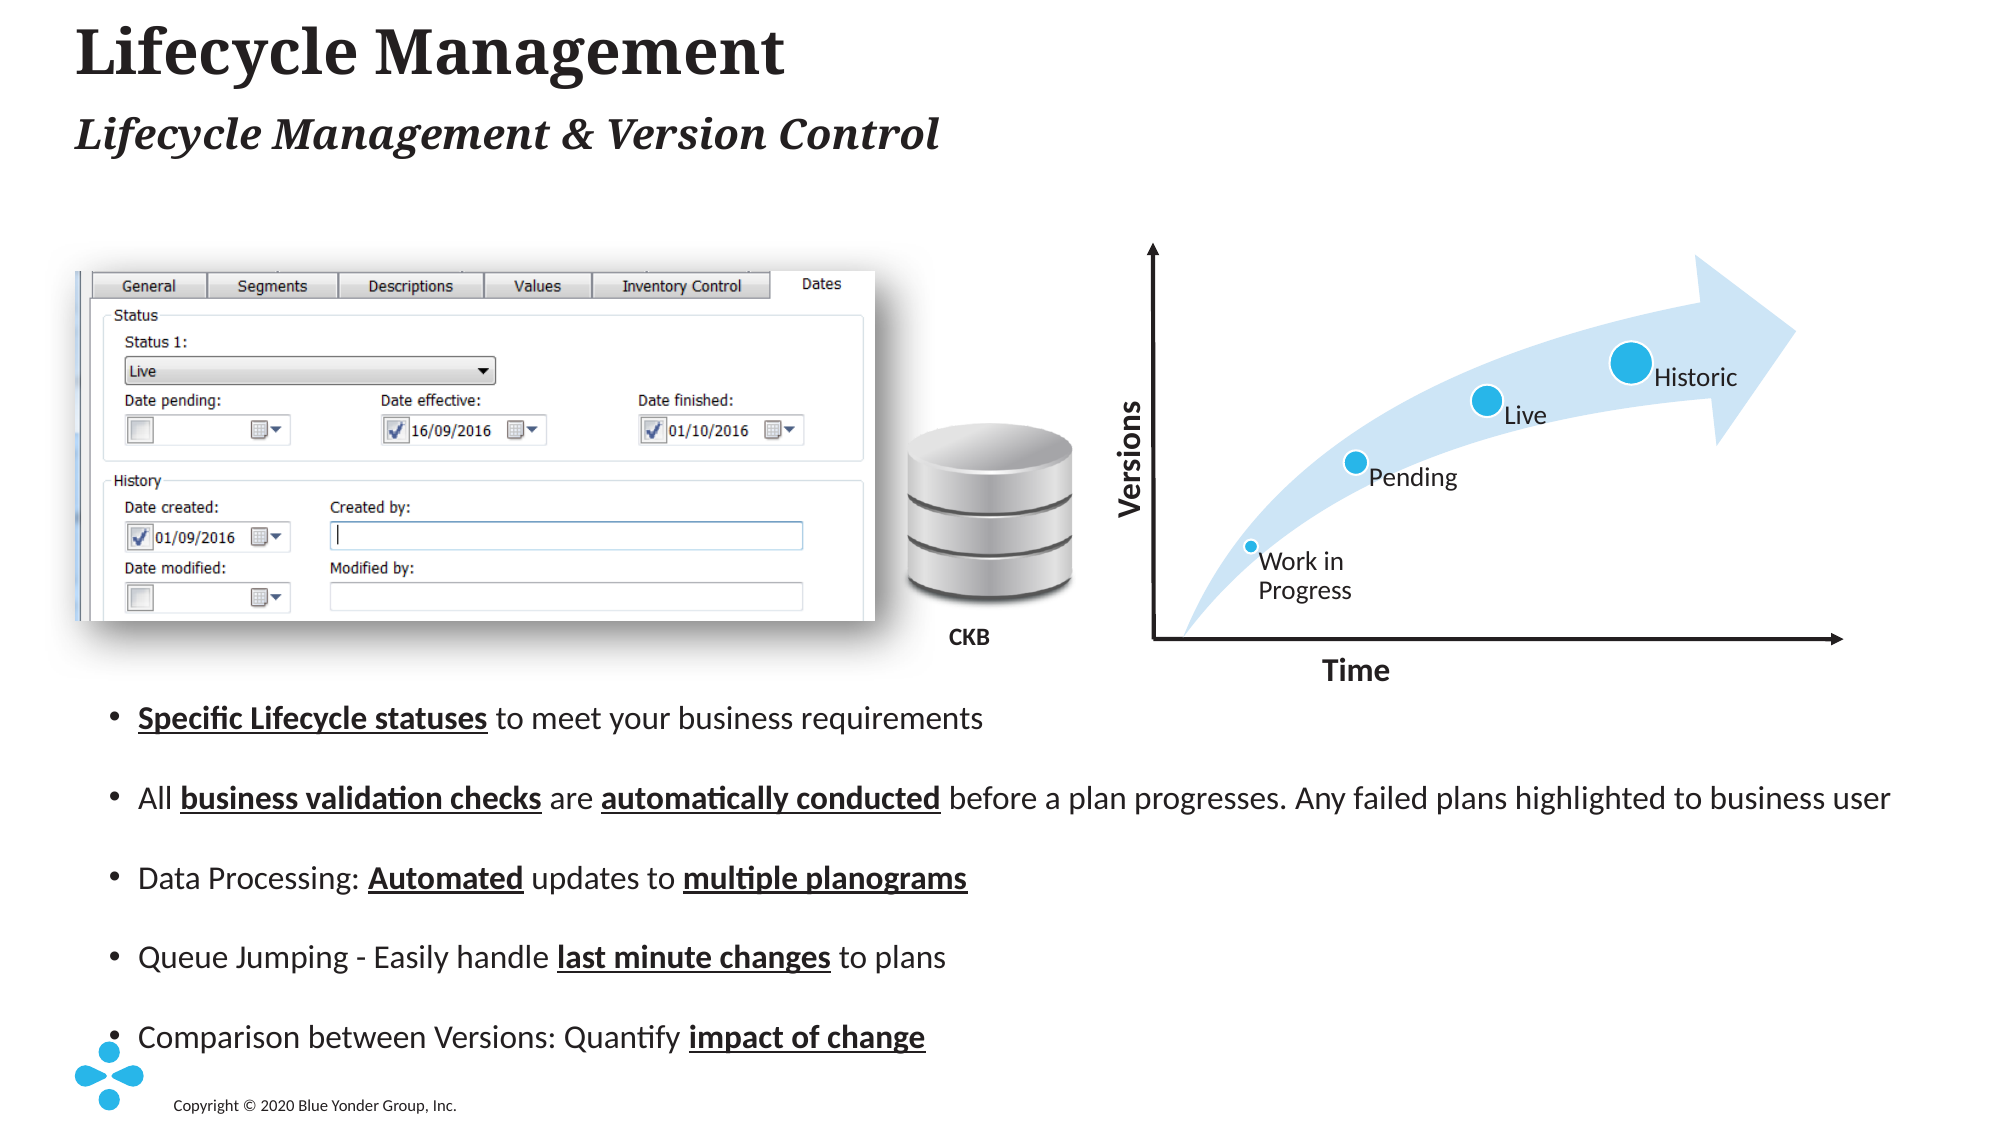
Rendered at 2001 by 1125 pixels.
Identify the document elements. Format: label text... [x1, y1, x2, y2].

list Lifecycle Management & Version Control [75, 83, 1726, 166]
picture [884, 423, 1089, 613]
text_box CKB [934, 613, 1066, 658]
text_box Specific Lifecycle statuses to meet your business requirements All business validation checks are automatically conducted before a plan progresses. Any failed plans highlighted to business user Data Processing: Automated updates to multiple planograms Queue Jumping - Easily handle last minute changes to plans Comparison between Versions: Quantify impact of change [94, 688, 1967, 1063]
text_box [1099, 242, 1844, 696]
picture [75, 271, 875, 621]
title Lifecycle Management [75, 19, 1726, 83]
